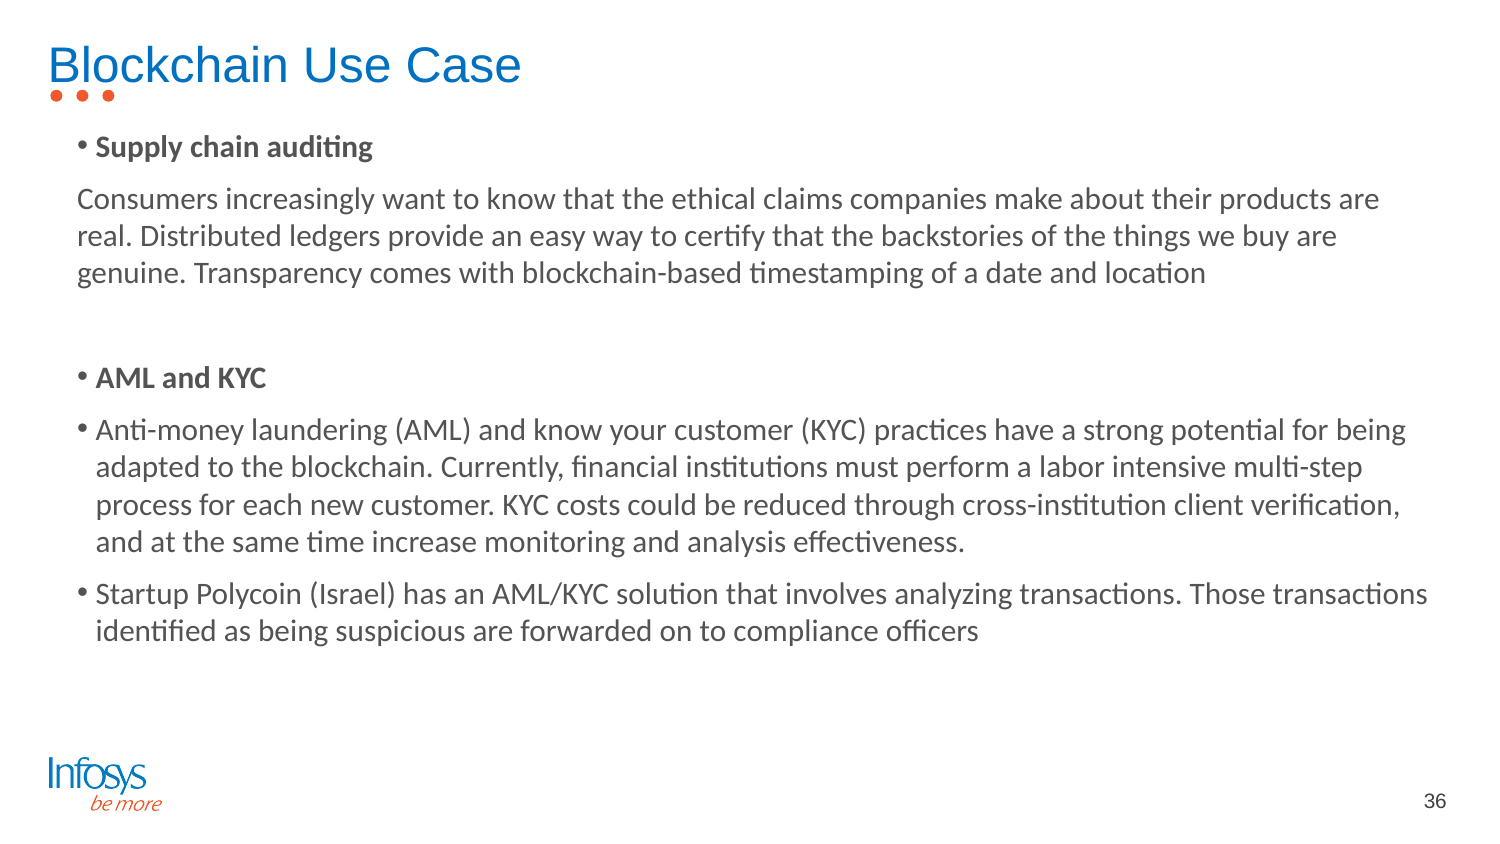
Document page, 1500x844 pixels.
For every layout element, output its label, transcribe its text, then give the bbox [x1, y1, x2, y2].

picture [49, 757, 162, 811]
title Blockchain Use Case [33, 24, 1464, 99]
list Supply chain auditing Consumers increasingly want to know that the ethical claims companies make about their products are real. Distributed ledgers provide an easy way to certify that the backstories of the things we buy are genuine. Transparency comes with blockchain-based timestamping of a date and location AML and KYC Anti-money laundering (AML) and know your customer (KYC) practices have a strong potential for being adapted to the blockchain. Currently, financial institutions must perform a labor intensive multi-step process for each new customer. KYC costs could be reduced through cross-institution client verification, and at the same time increase monitoring and analysis effectiveness. Startup Polycoin (Israel) has an AML/KYC solution that involves analyzing transactions. Those transactions identified as being suspicious are forwarded on to compliance officers [62, 118, 1459, 719]
slide_number 36 [1384, 780, 1462, 826]
